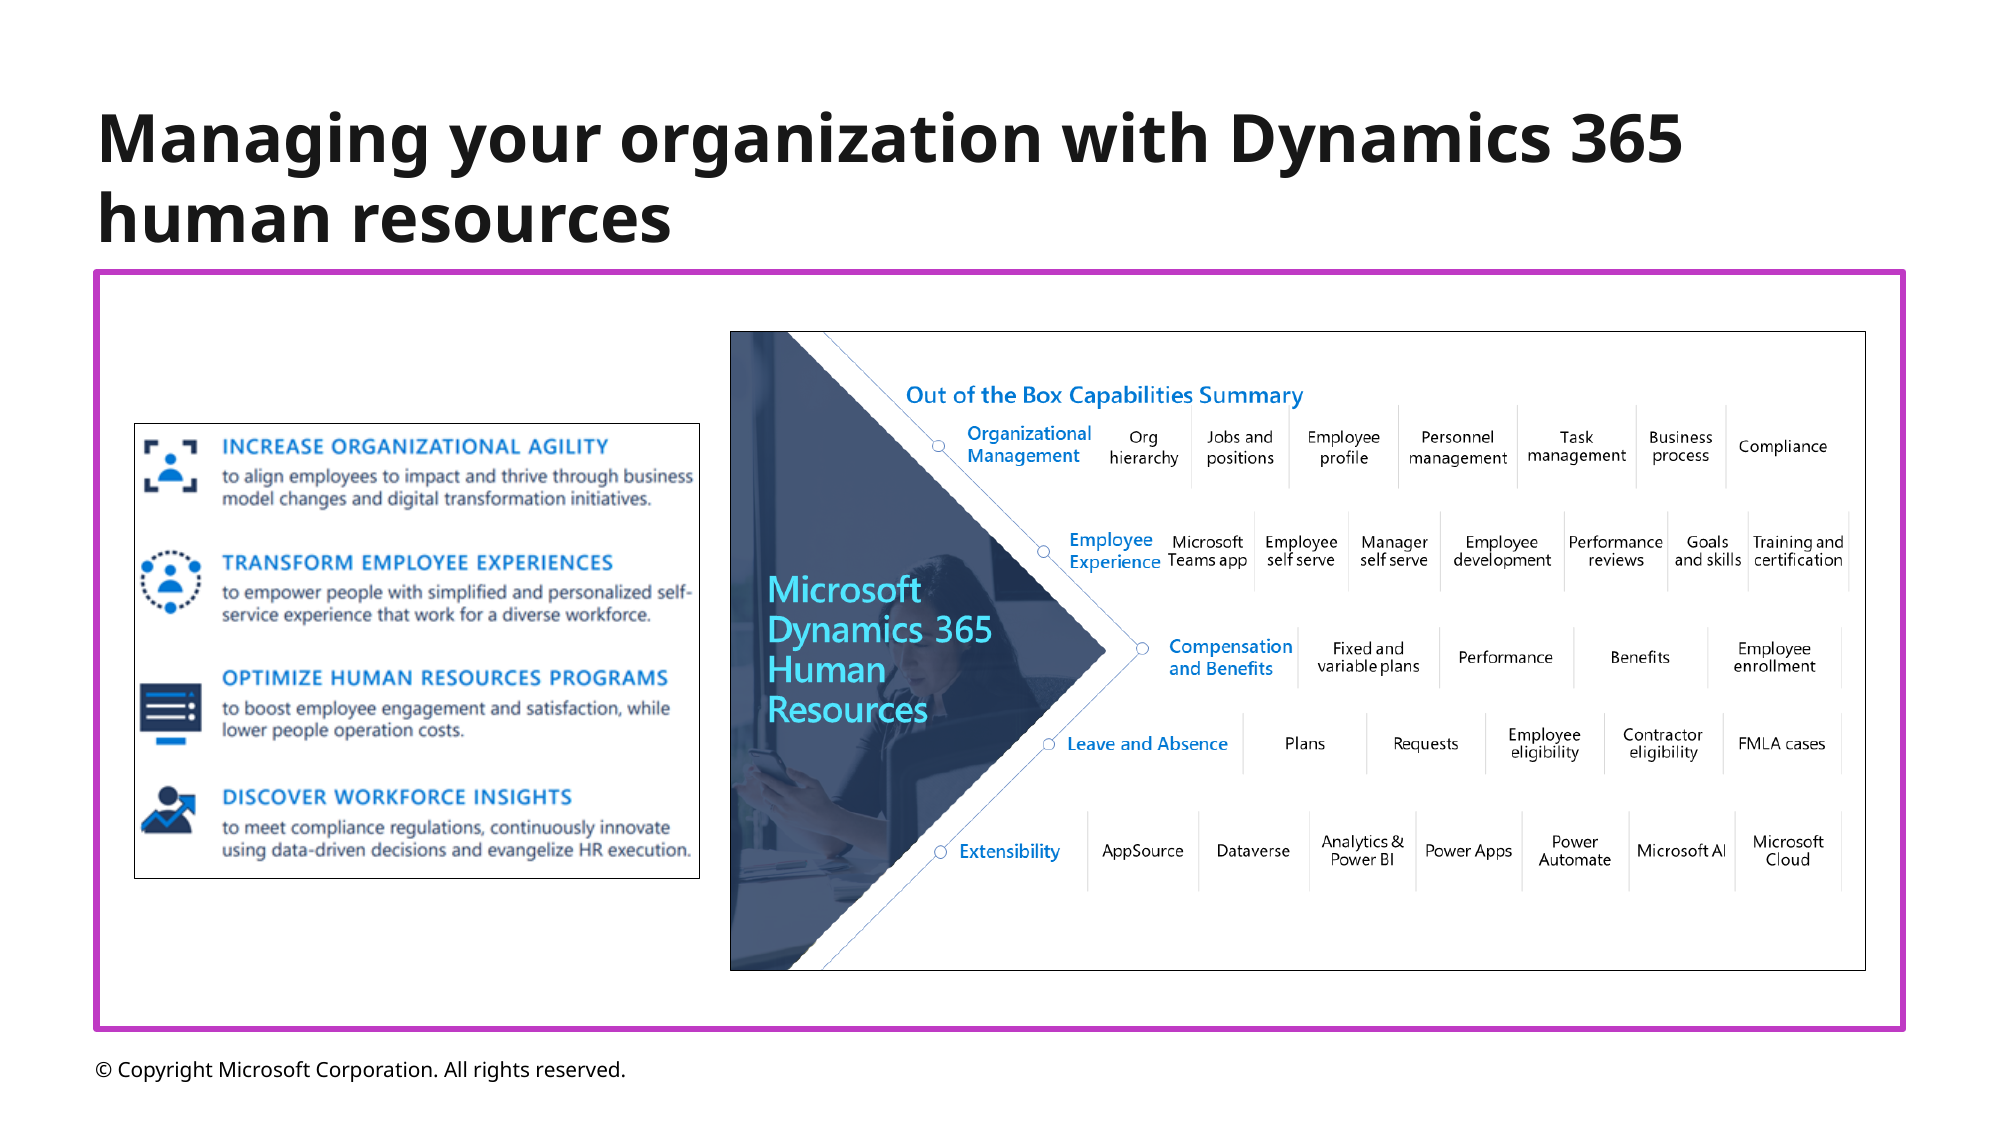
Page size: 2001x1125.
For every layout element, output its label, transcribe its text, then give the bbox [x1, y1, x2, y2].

picture [729, 330, 1866, 970]
picture [134, 422, 700, 878]
title Managing your organization with Dynamics 365 human resources [96, 96, 1904, 258]
text_box [96, 271, 1904, 1030]
